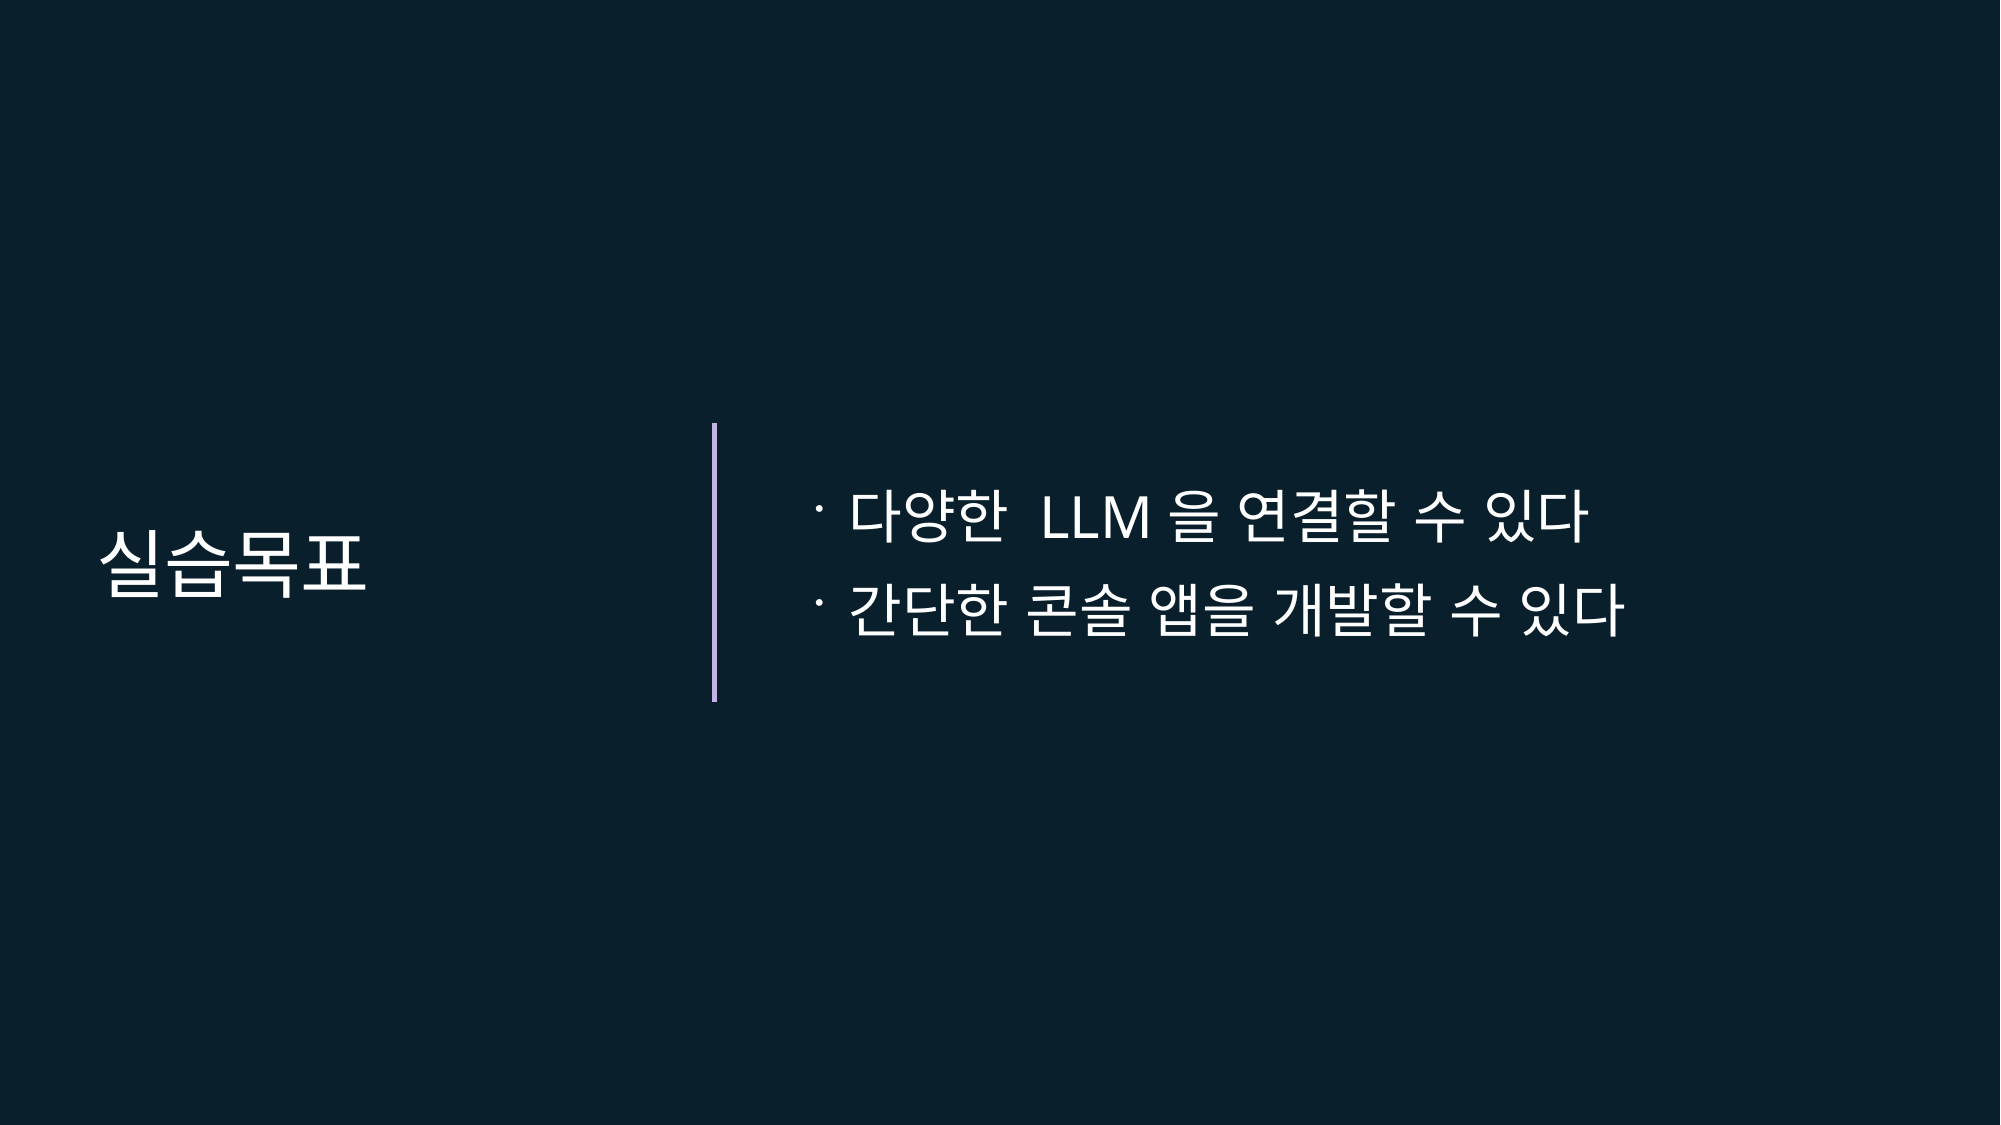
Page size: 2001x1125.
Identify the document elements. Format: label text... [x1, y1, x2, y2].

title 실습목표 [96, 516, 619, 608]
list 다양한 LLM을 연결할 수 있다 간단한 콘솔 앱을 개발할 수 있다 [810, 478, 1905, 647]
